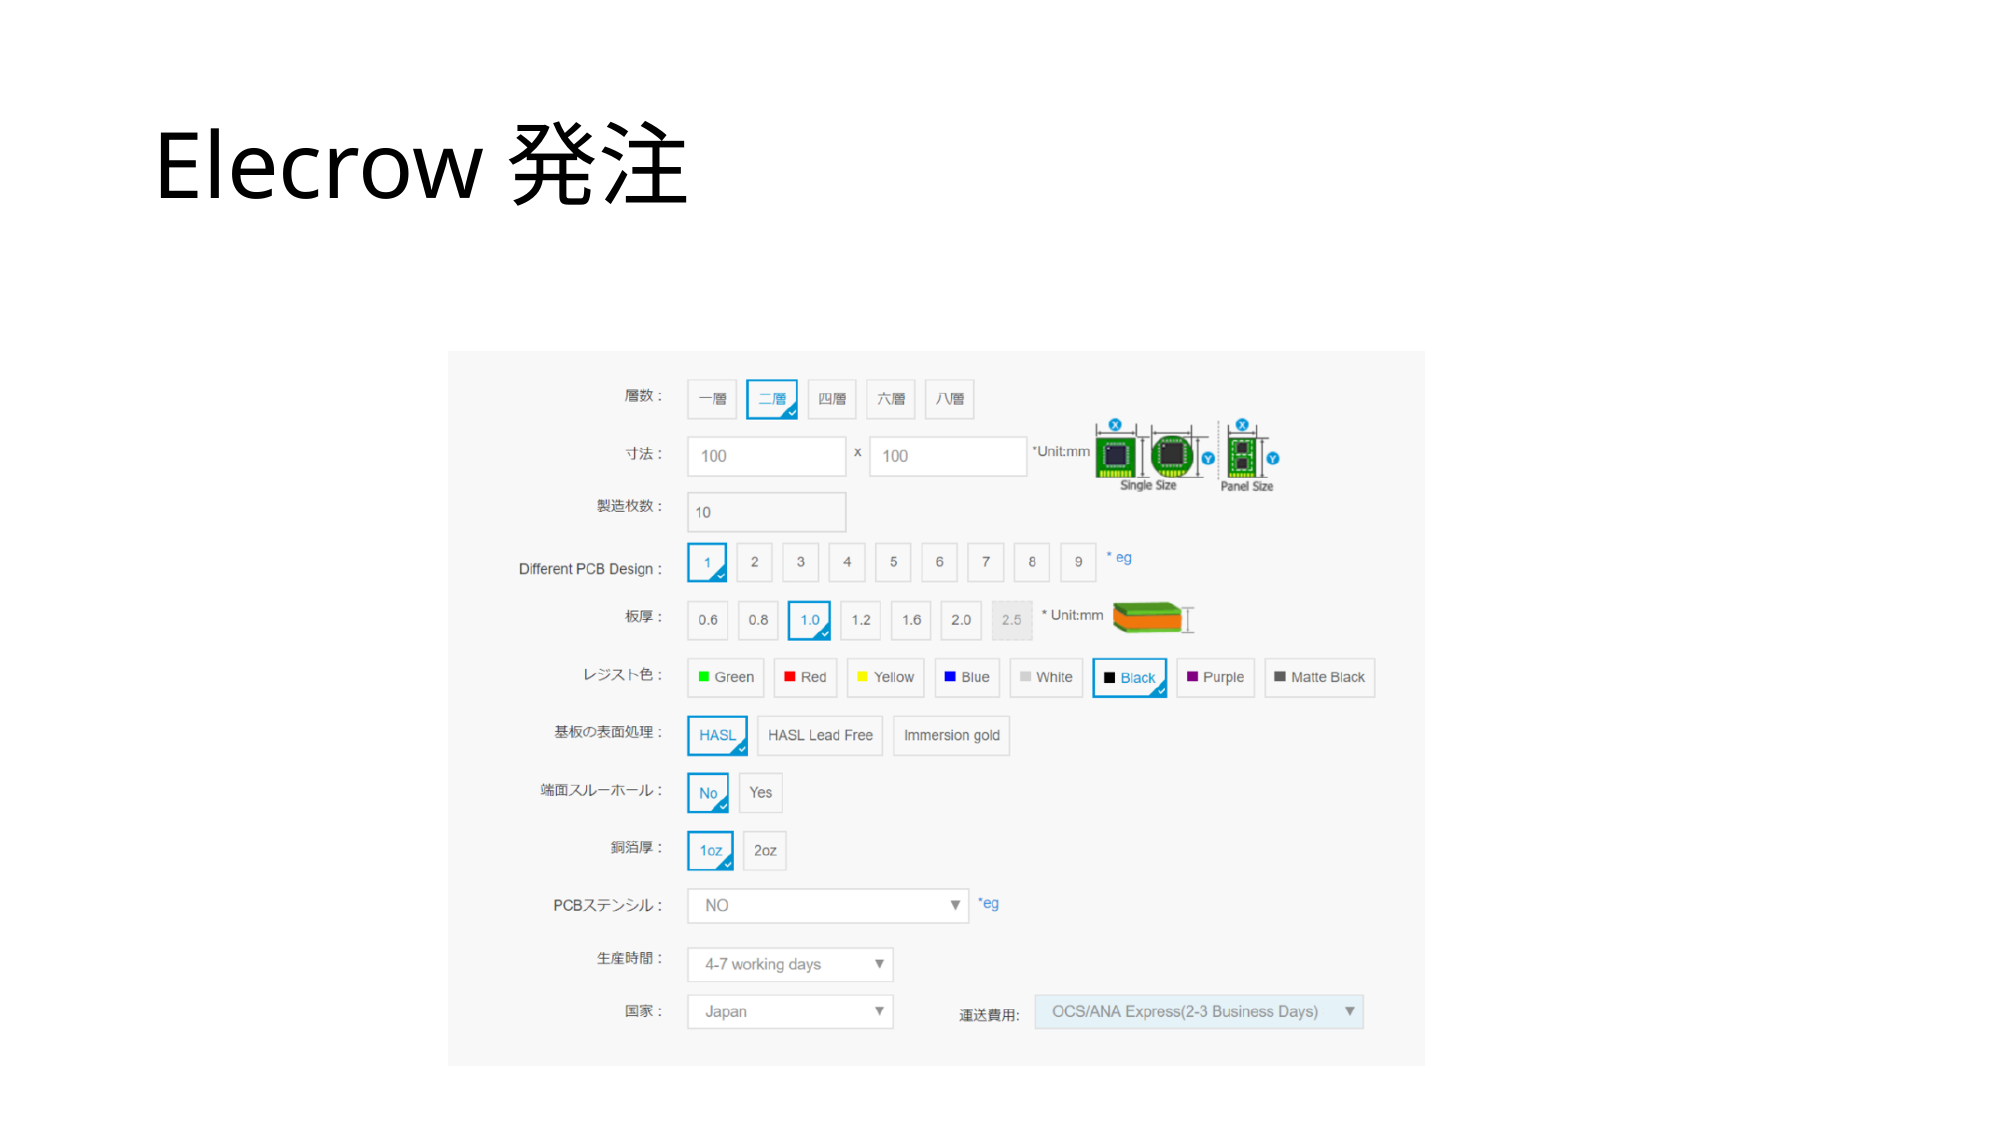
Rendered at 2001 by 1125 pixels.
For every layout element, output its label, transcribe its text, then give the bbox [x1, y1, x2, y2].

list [448, 351, 1425, 1066]
title Elecrow発注 [137, 59, 1863, 278]
